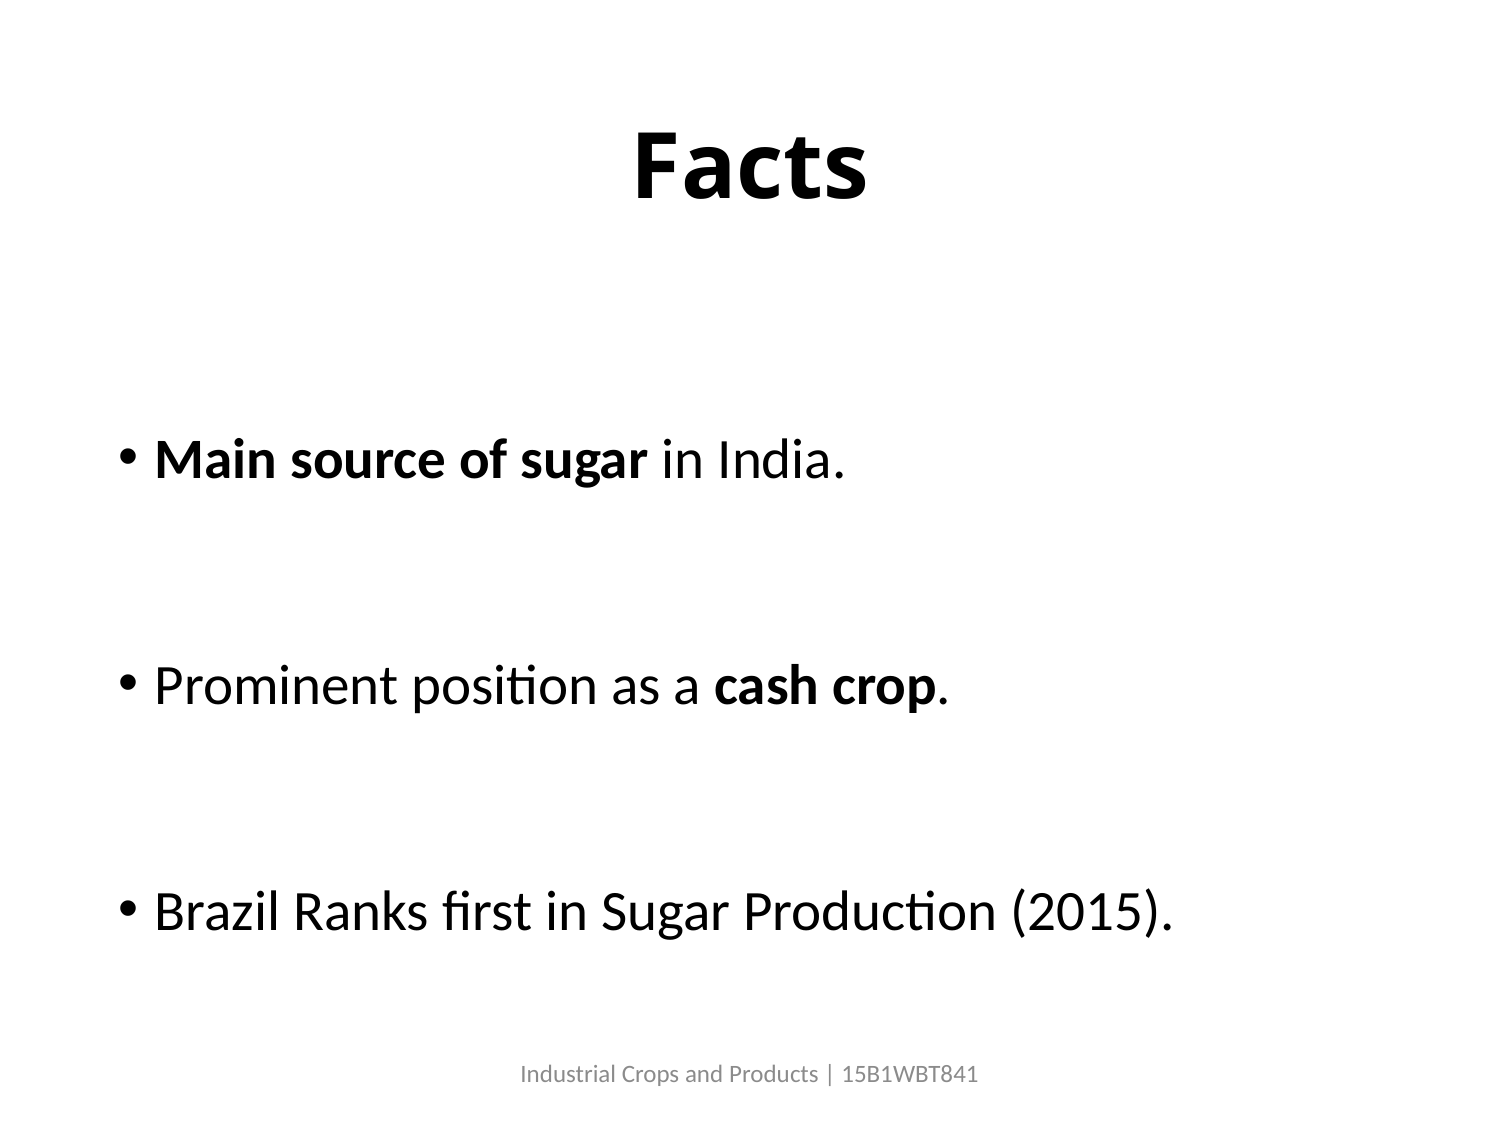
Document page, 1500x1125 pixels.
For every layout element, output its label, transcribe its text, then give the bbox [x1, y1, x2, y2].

title Facts [103, 59, 1397, 277]
list Main source of sugar in India. Prominent position as a cash crop. Brazil Ranks first in Sugar Production (2015). [103, 277, 1397, 956]
footer Industrial Crops and Products | 15B1WBT841 [496, 1042, 1004, 1103]
